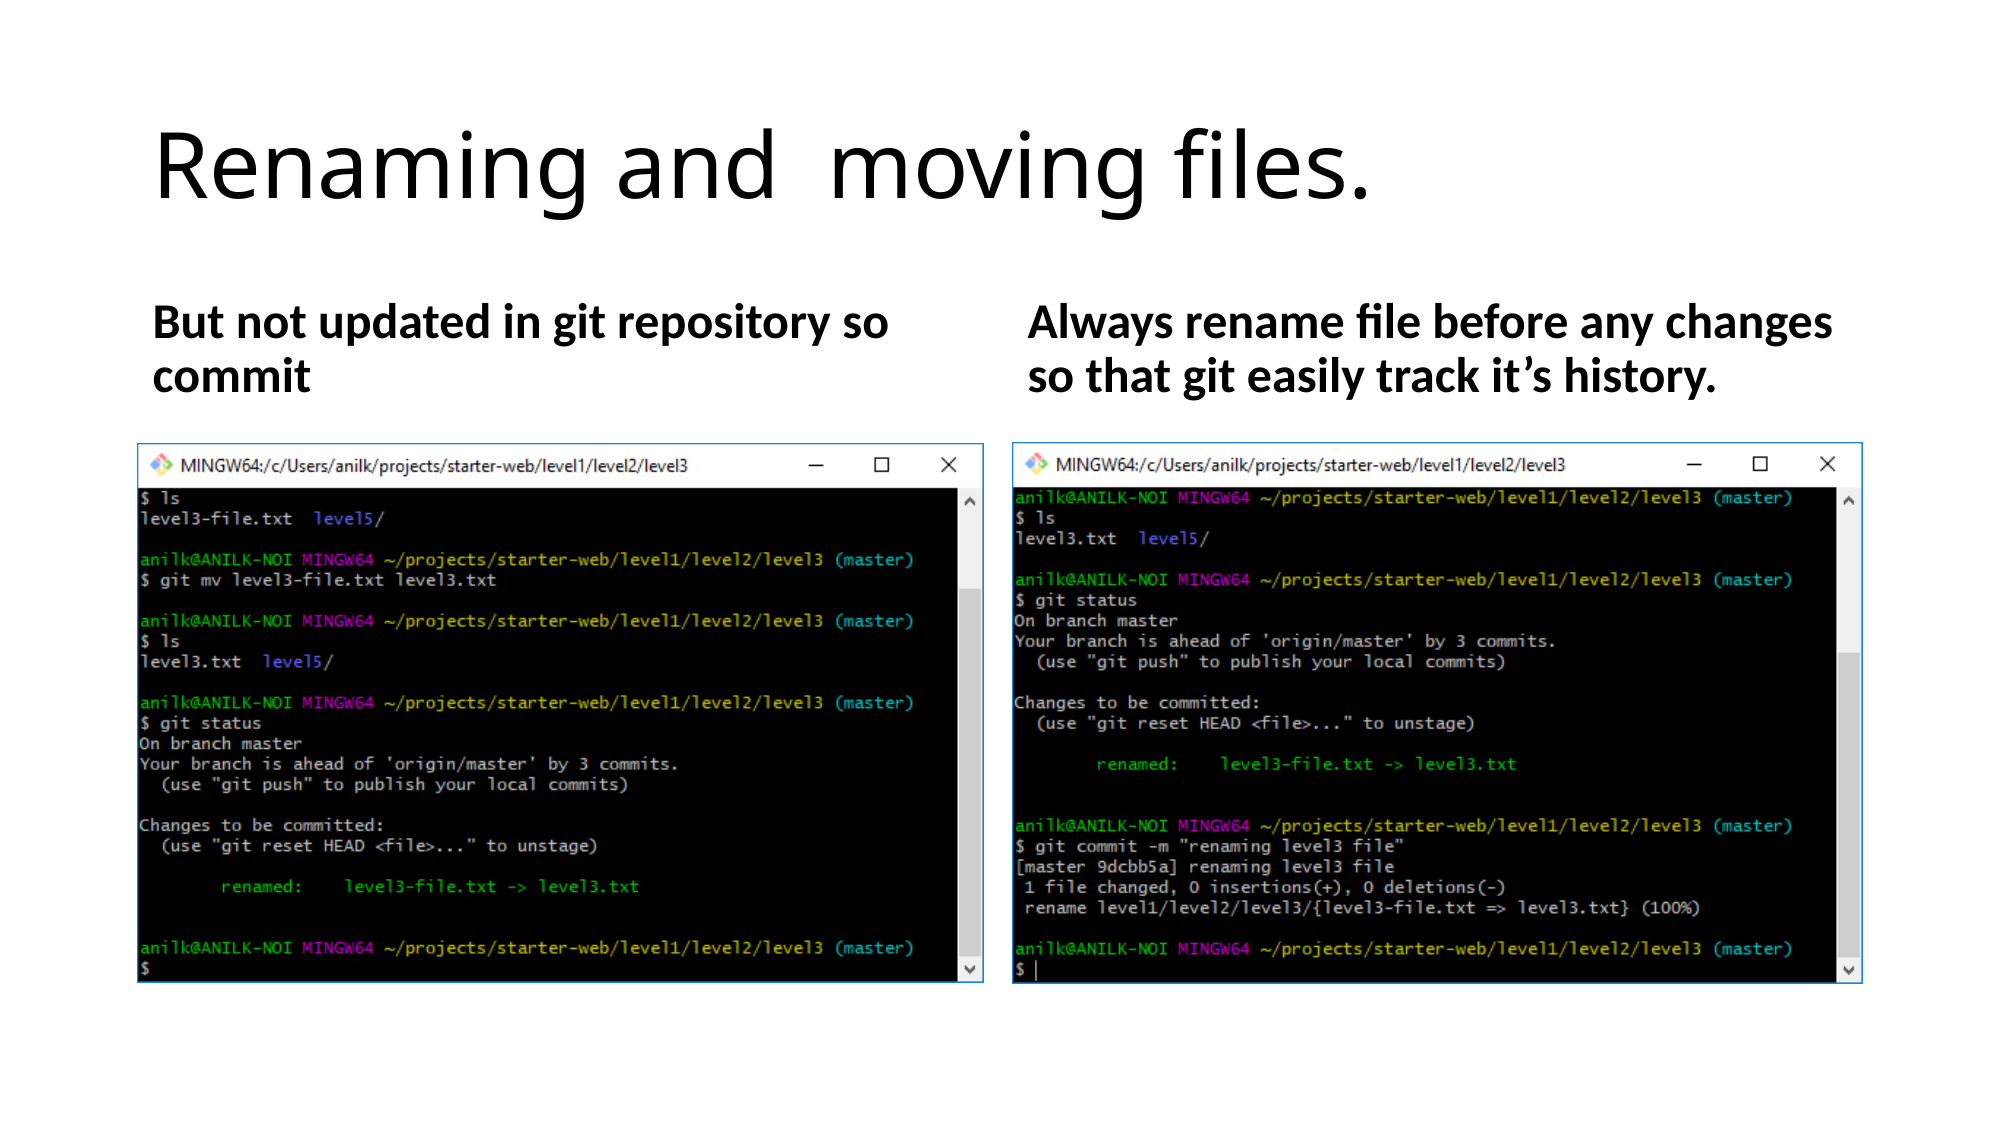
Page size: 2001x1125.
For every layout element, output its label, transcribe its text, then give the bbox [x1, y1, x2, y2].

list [137, 443, 984, 983]
title Renaming and moving files. [137, 59, 1863, 278]
list But not updated in git repository so commit [137, 275, 984, 411]
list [1012, 442, 1863, 984]
list Always rename file before any changes so that git easily track it’s history. [1012, 275, 1863, 411]
